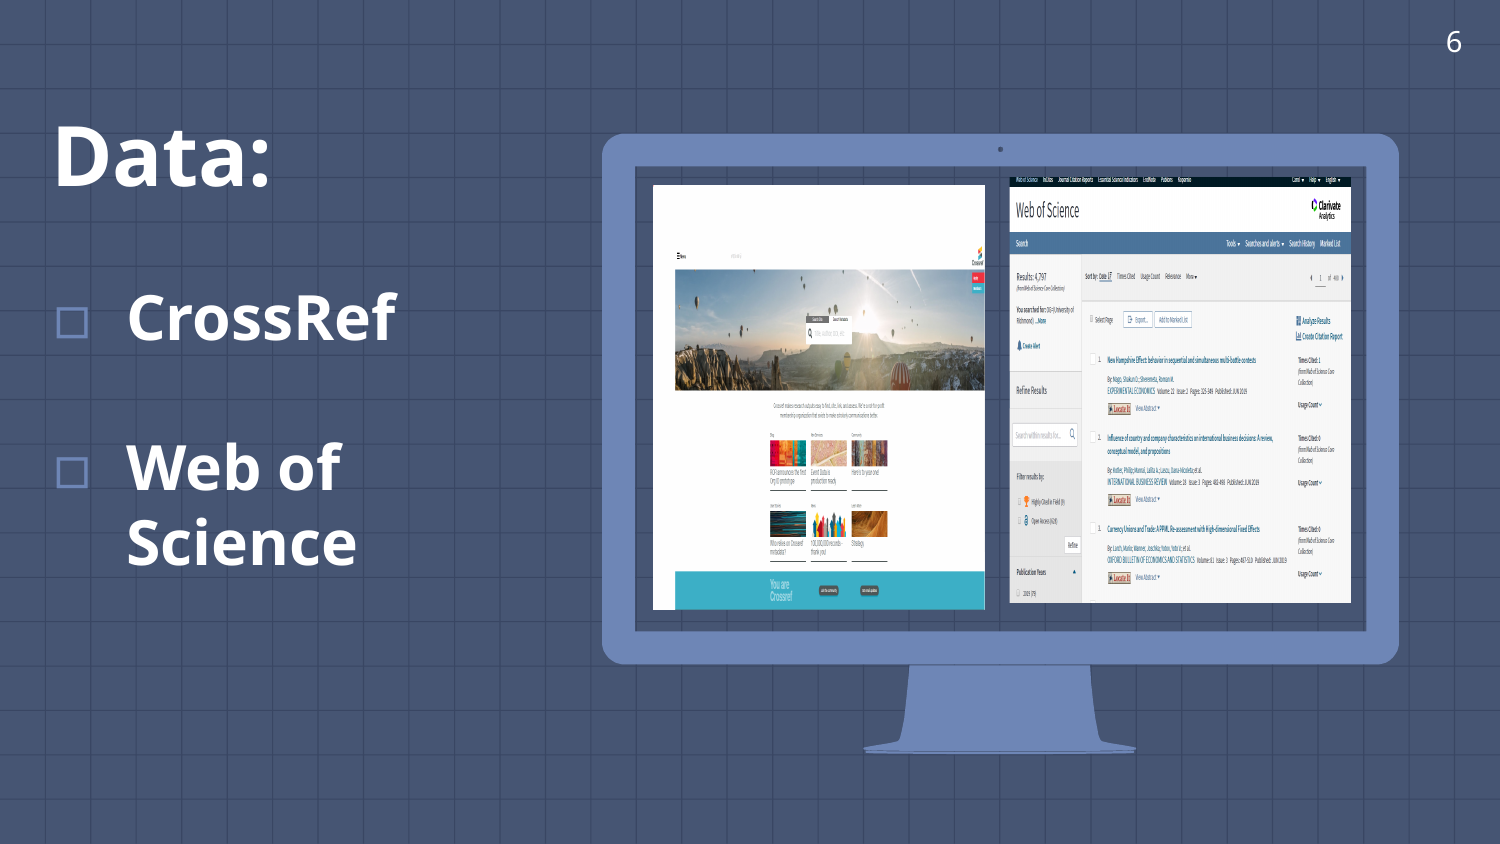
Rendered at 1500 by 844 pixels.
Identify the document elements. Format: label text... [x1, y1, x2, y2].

slide_number 6 [1408, 0, 1500, 88]
picture [1009, 177, 1352, 603]
picture [653, 184, 985, 611]
list Data: CrossRef Web of Science [36, 87, 555, 734]
text_box [602, 133, 1399, 755]
